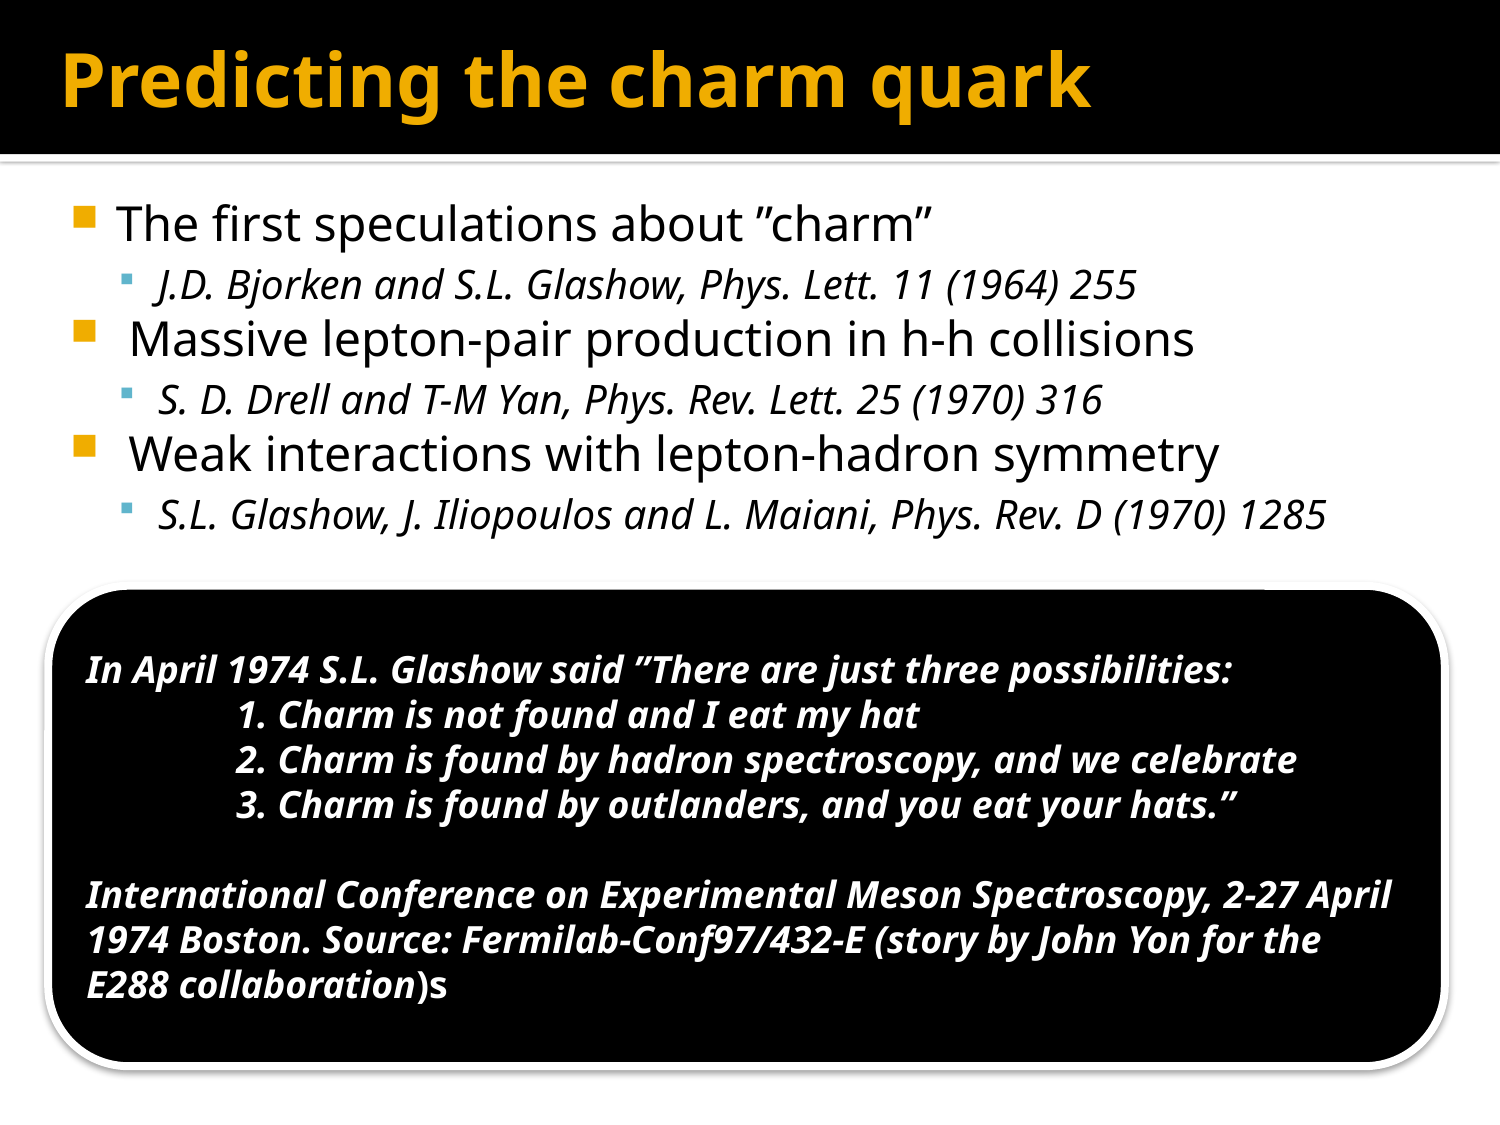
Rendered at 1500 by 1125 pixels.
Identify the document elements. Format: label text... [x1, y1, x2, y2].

list The first speculations about ”charm” J.D. Bjorken and S.L. Glashow, Phys. Lett. 11 (1964) 255 Massive lepton-pair production in h-h collisions S. D. Drell and T-M Yan, Phys. Rev. Lett. 25 (1970) 316 Weak interactions with lepton-hadron symmetry S.L. Glashow, J. Iliopoulos and L. Maiani, Phys. Rev. D (1970) 1285 [43, 177, 1467, 552]
text_box In April 1974 S.L. Glashow said ”There are just three possibilities: 1. Charm is not found and I eat my hat 2. Charm is found by hadron spectroscopy, and we celebrate 3. Charm is found by outlanders, and you eat your hats.” International Conference on Experimental Meson Spectroscopy, 2-27 April 1974 Boston. Source: Fermilab-Conf97/432-E (story by John Yon for the E288 collaboration)s [44, 581, 1449, 1071]
title Predicting the charm quark [44, 0, 1467, 155]
